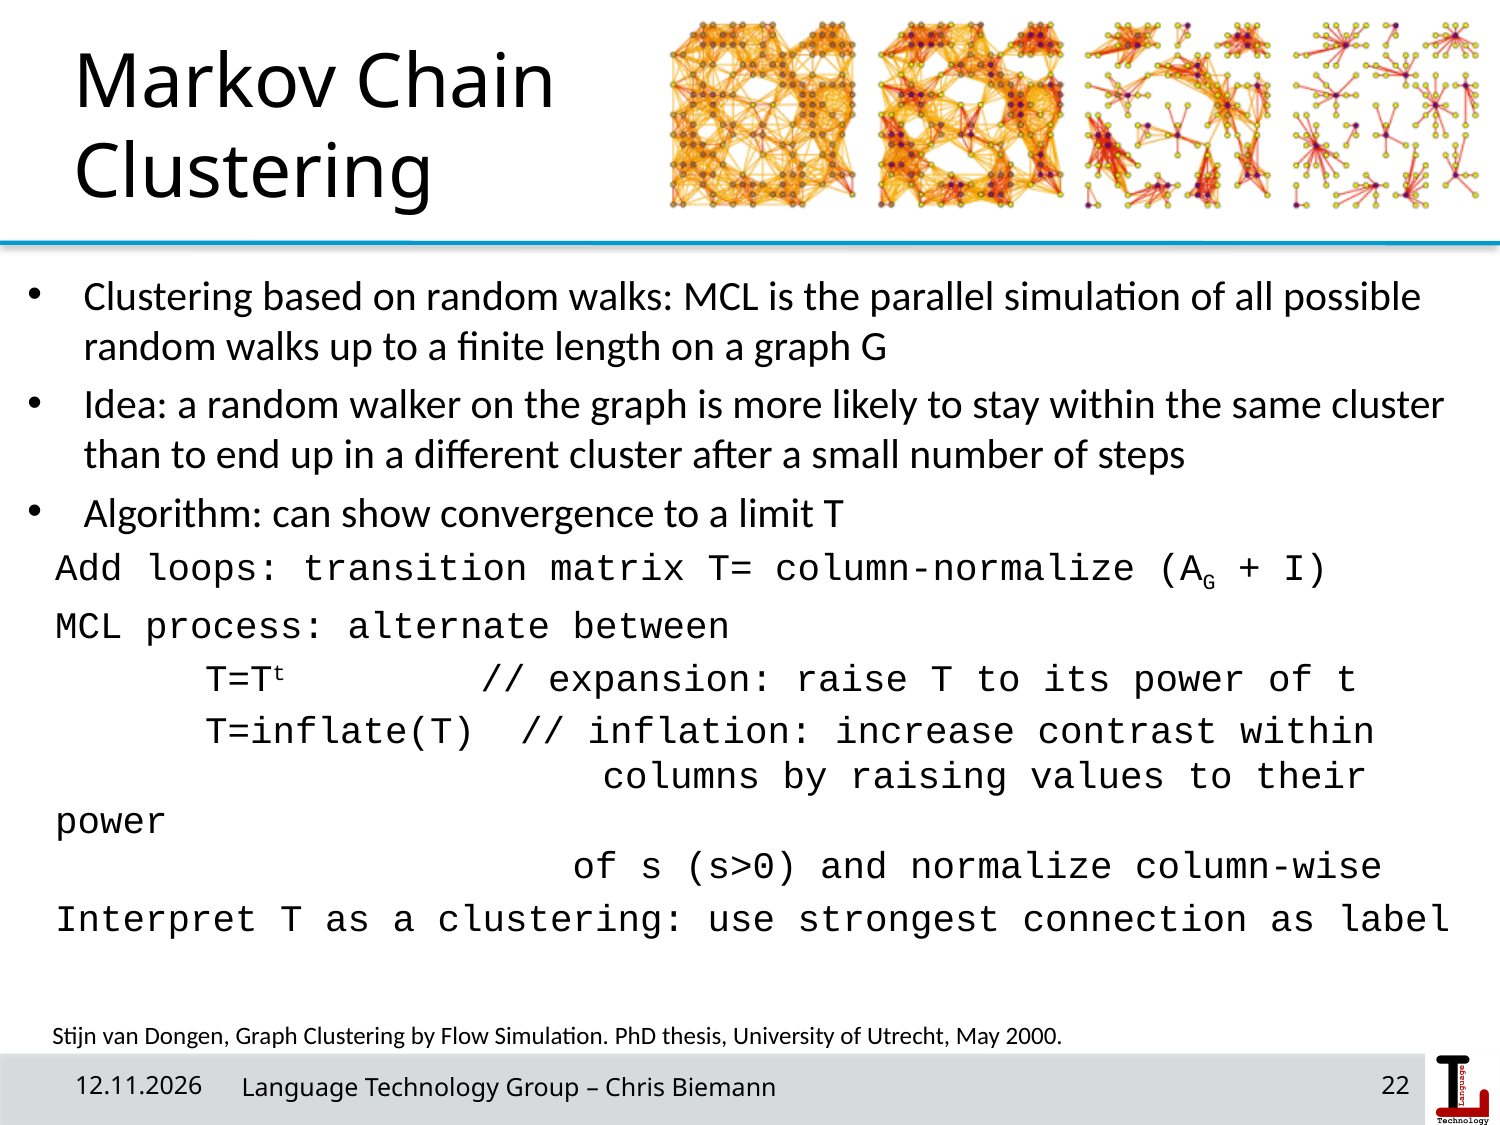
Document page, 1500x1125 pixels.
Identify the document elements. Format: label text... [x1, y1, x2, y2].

text_box Stijn van Dongen, Graph Clustering by Flow Simulation. PhD thesis, University of Utrecht, May 2000. [37, 1012, 1475, 1058]
picture [648, 11, 1488, 212]
list Clustering based on random walks: MCL is the parallel simulation of all possible random walks up to a finite length on a graph G Idea: a random walker on the graph is more likely to stay within the same cluster than to end up in a different cluster after a small number of steps Algorithm: can show convergence to a limit T Add loops: transition matrix T= column-normalize (AG + I) MCL process: alternate between T=Tt // expansion: raise T to its power of t T=inflate(T) // inflation: increase contrast within columns by raising values to their power of s (s>0) and normalize column-wise Interpret T as a clustering: use strongest connection as label [12, 261, 1500, 1047]
title Markov Chain Clustering [58, 24, 643, 163]
text_box 18/06/19 [74, 1056, 224, 1117]
slide_number 22 [1196, 1056, 1425, 1117]
text_box Language Technology Group – Chris Biemann [235, 1056, 978, 1117]
picture [1425, 1052, 1500, 1125]
